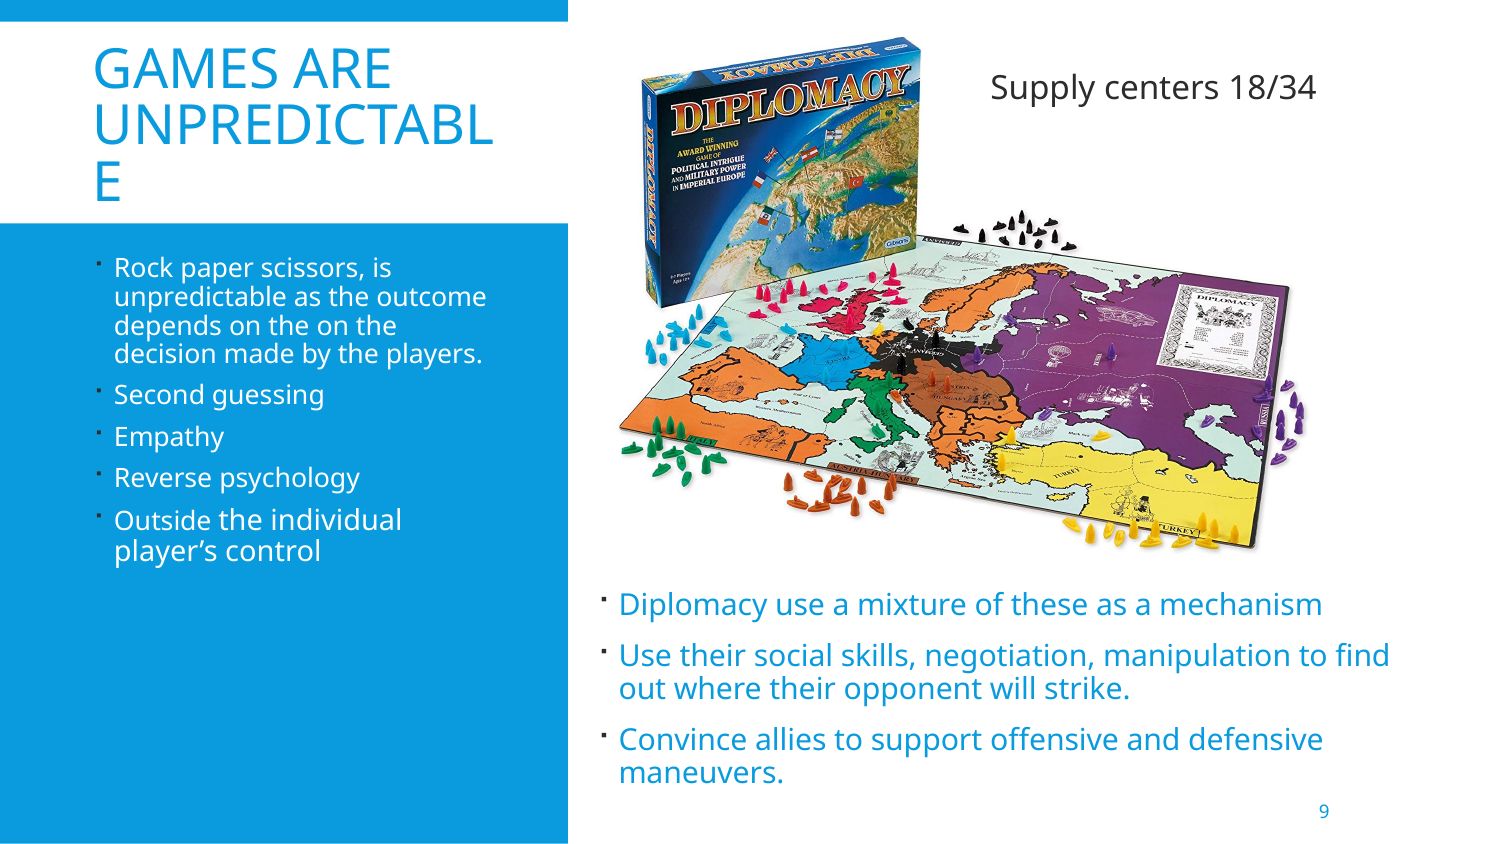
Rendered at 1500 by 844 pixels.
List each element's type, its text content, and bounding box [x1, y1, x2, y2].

title Games are Unpredictable [78, 34, 530, 221]
slide_number 9 [1311, 790, 1428, 836]
picture [571, 11, 1336, 579]
list Rock paper scissors, is unpredictable as the outcome depends on the on the decision made by the players. Second guessing Empathy Reverse psychology Outside the individual player’s control [78, 247, 503, 582]
text_box Diplomacy use a mixture of these as a mechanism Use their social skills, negotiation, manipulation to find out where their opponent will strike. Convince allies to support offensive and defensive maneuvers. [582, 581, 1405, 801]
text_box [0, 0, 568, 21]
text_box [568, 0, 1500, 844]
text_box [0, 21, 564, 224]
text_box [0, 224, 568, 844]
